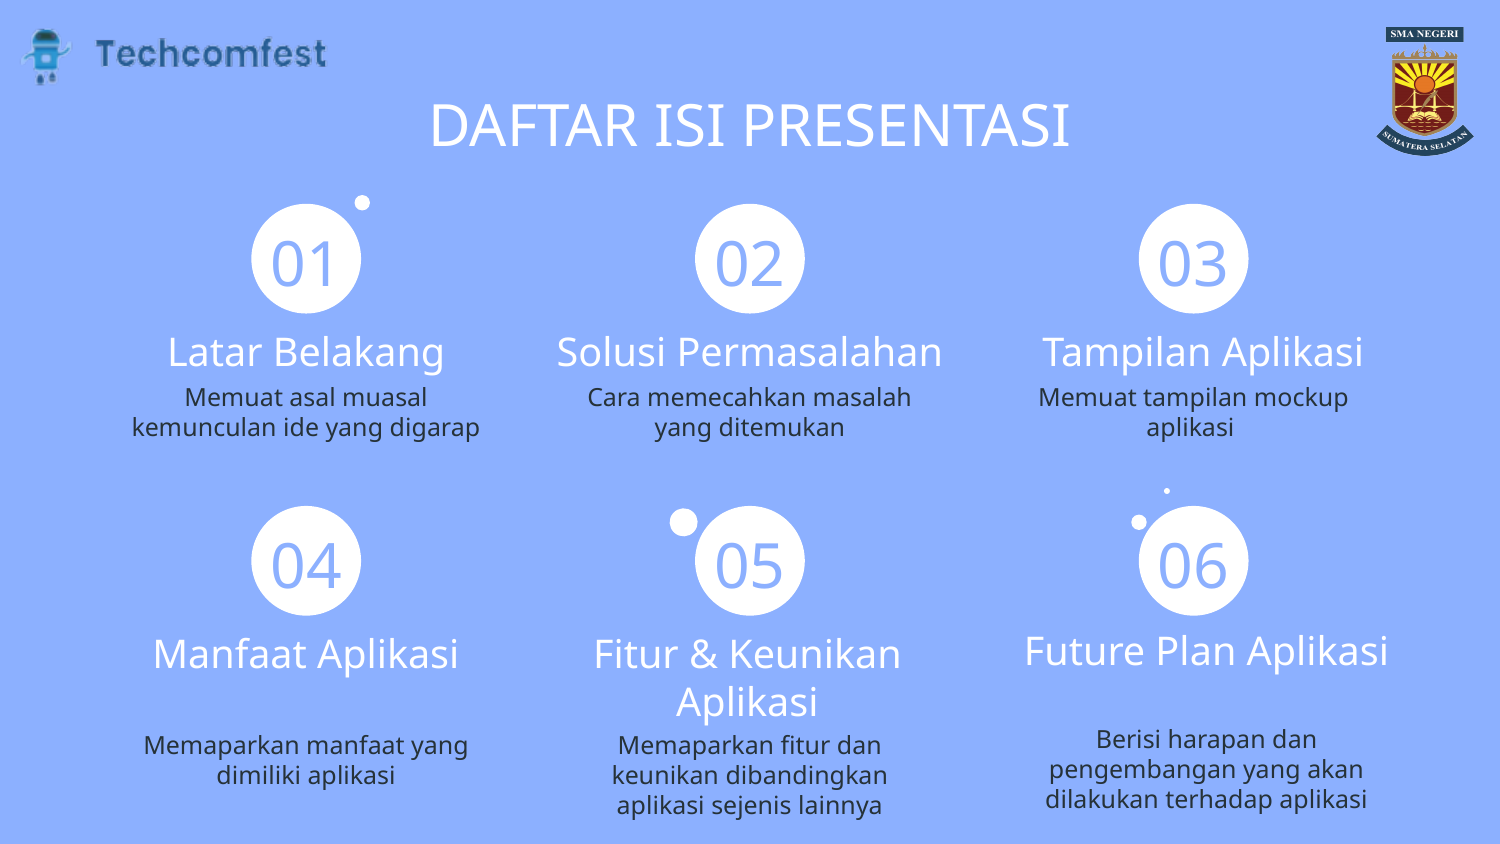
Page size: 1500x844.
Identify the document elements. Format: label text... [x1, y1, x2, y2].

text_box [1131, 514, 1147, 531]
subtitle Solusi Permasalahan [528, 311, 972, 381]
picture [1376, 27, 1474, 156]
picture [0, 13, 355, 102]
subtitle Berisi harapan dan pengembangan yang akan dilakukan terhadap aplikasi [1008, 708, 1406, 819]
subtitle Cara memecahkan masalah yang ditemukan [551, 381, 949, 477]
subtitle Tampilan Aplikasi [1004, 311, 1403, 381]
title 02 [695, 203, 805, 314]
subtitle Manfaat Aplikasi [107, 613, 505, 683]
subtitle Future Plan Aplikasi [979, 611, 1434, 681]
subtitle Fitur & Keunikan Aplikasi [512, 614, 983, 684]
text_box [354, 195, 370, 211]
text_box [1163, 488, 1170, 494]
title 03 [1138, 203, 1249, 314]
title 04 [251, 505, 362, 616]
subtitle Latar Belakang [107, 311, 505, 381]
text_box [669, 508, 698, 537]
subtitle Memuat tampilan mockup aplikasi [995, 366, 1393, 477]
subtitle Memuat asal muasal kemunculan ide yang digarap [107, 381, 505, 477]
title 06 [1138, 505, 1249, 616]
subtitle Memaparkan fitur dan keunikan dibandingkan aplikasi sejenis lainnya [551, 714, 949, 825]
subtitle Memaparkan manfaat yang dimiliki aplikasi [107, 714, 505, 825]
title 05 [695, 505, 805, 616]
title DAFTAR ISI PRESENTASI [51, 72, 1449, 167]
title 01 [251, 203, 362, 314]
